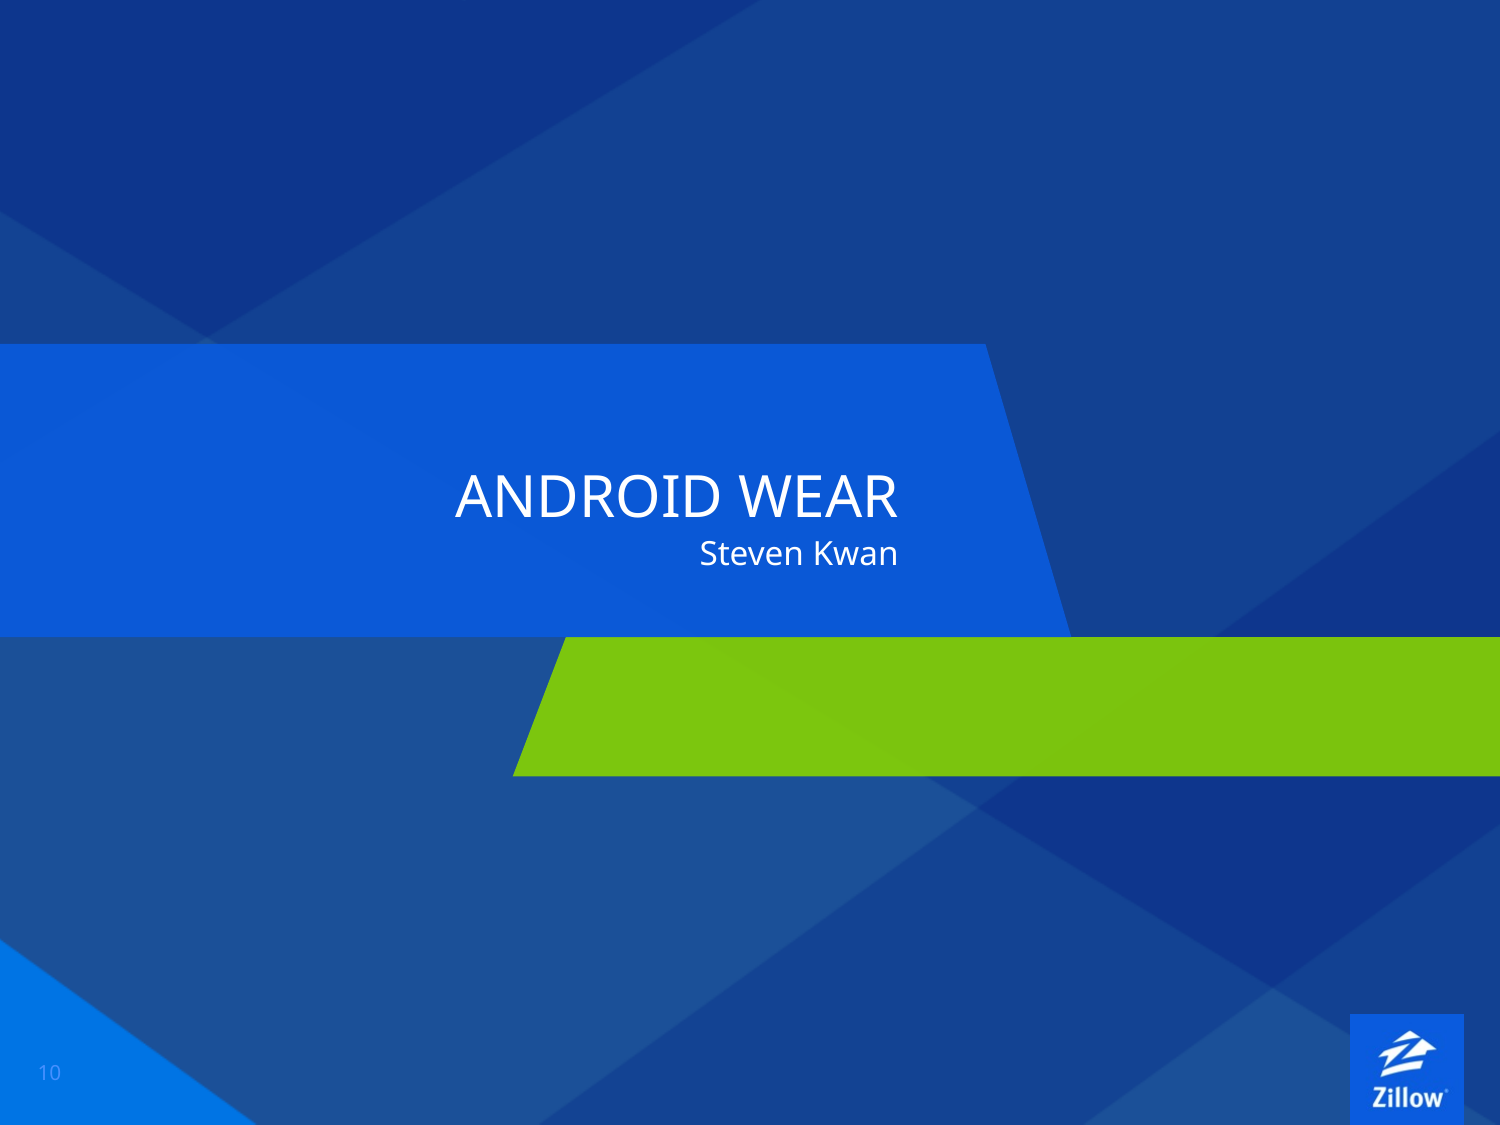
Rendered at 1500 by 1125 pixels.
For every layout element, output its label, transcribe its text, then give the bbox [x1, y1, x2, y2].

picture [0, 638, 1500, 1125]
list Steven Kwan [37, 530, 903, 606]
picture [0, 0, 1500, 637]
list Android Wear [37, 366, 903, 530]
